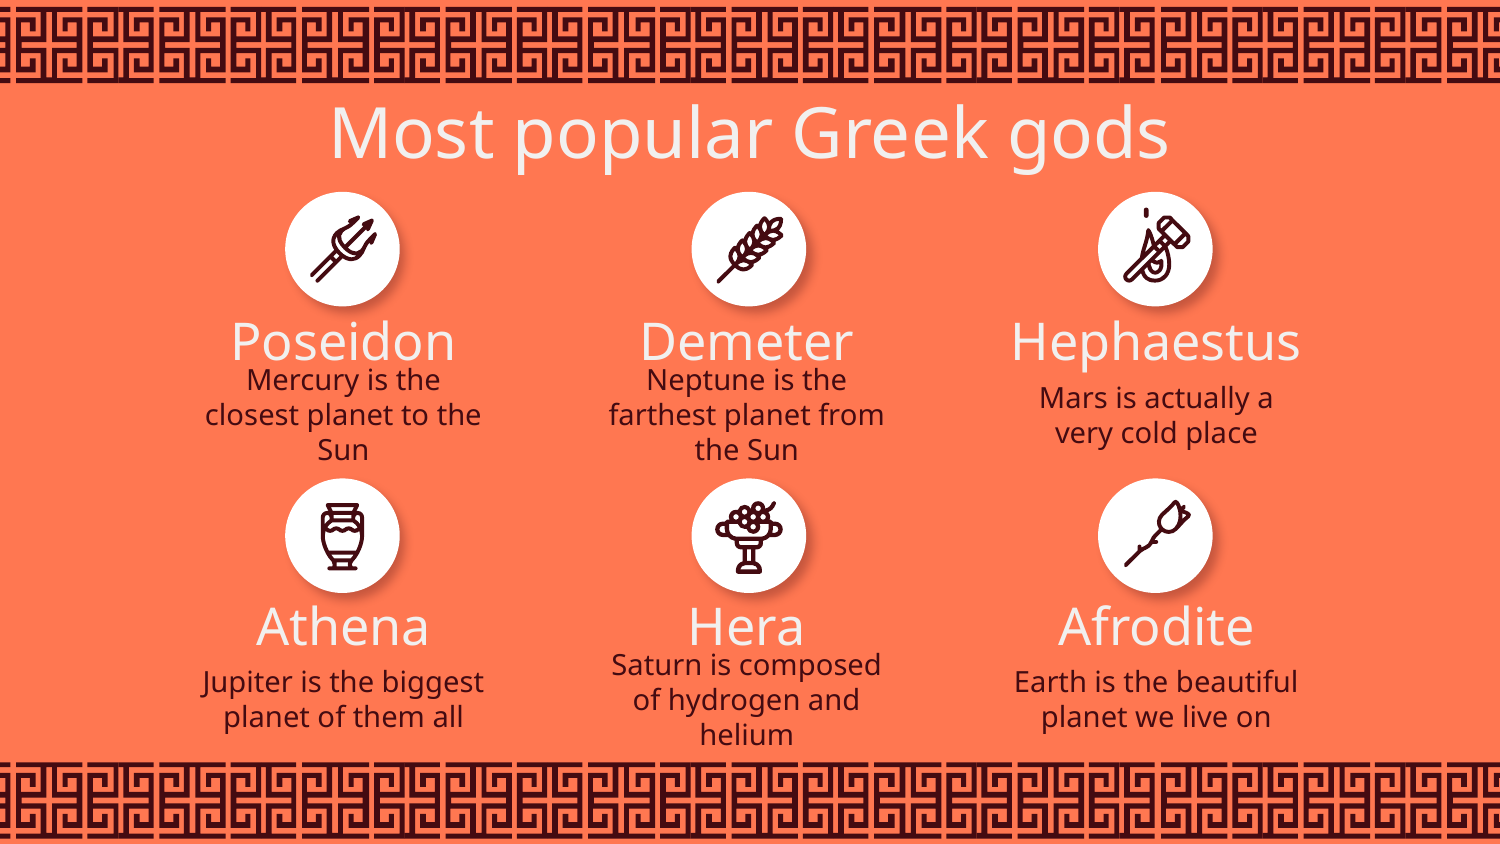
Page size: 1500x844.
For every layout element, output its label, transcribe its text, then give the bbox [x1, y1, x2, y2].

subtitle Jupiter is the biggest planet of them all [180, 658, 507, 739]
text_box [284, 478, 400, 594]
title Hera [583, 590, 910, 658]
title Hephaestus [993, 306, 1320, 374]
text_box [1097, 191, 1213, 307]
title Afrodite [993, 590, 1320, 659]
title Most popular Greek gods [118, 72, 1382, 167]
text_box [284, 191, 400, 307]
subtitle Saturn is composed of hydrogen and helium [583, 658, 910, 739]
title Poseidon [180, 306, 507, 374]
title Athena [180, 590, 507, 658]
subtitle Earth is the beautiful planet we live on [993, 659, 1320, 739]
title Demeter [583, 306, 910, 374]
subtitle Mercury is the closest planet to the Sun [180, 374, 507, 454]
subtitle Neptune is the farthest planet from the Sun [583, 374, 910, 454]
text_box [1097, 478, 1213, 594]
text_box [691, 191, 807, 307]
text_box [691, 478, 807, 594]
subtitle Mars is actually a very cold place [993, 374, 1320, 454]
